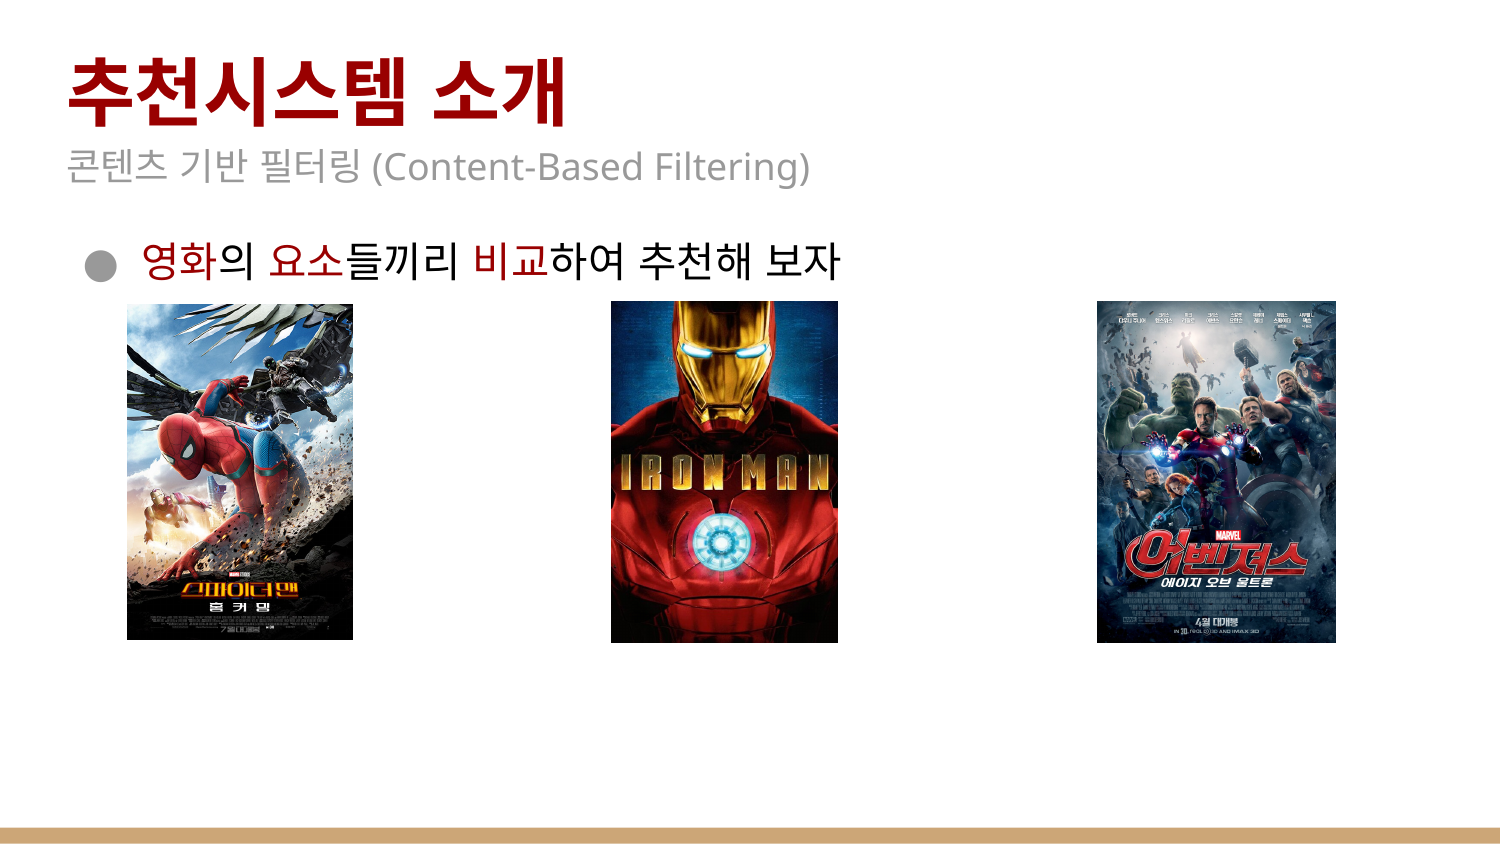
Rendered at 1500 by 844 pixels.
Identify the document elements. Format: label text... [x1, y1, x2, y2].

list 영화의 요소들끼리 비교하여 추천해 보자 [51, 213, 1449, 764]
picture [1097, 301, 1336, 643]
picture [611, 301, 838, 643]
title 추천시스템 소개 [51, 14, 1449, 121]
list 콘텐츠 기반 필터링(Content-Based Filtering) [51, 121, 1449, 200]
picture [126, 304, 354, 640]
